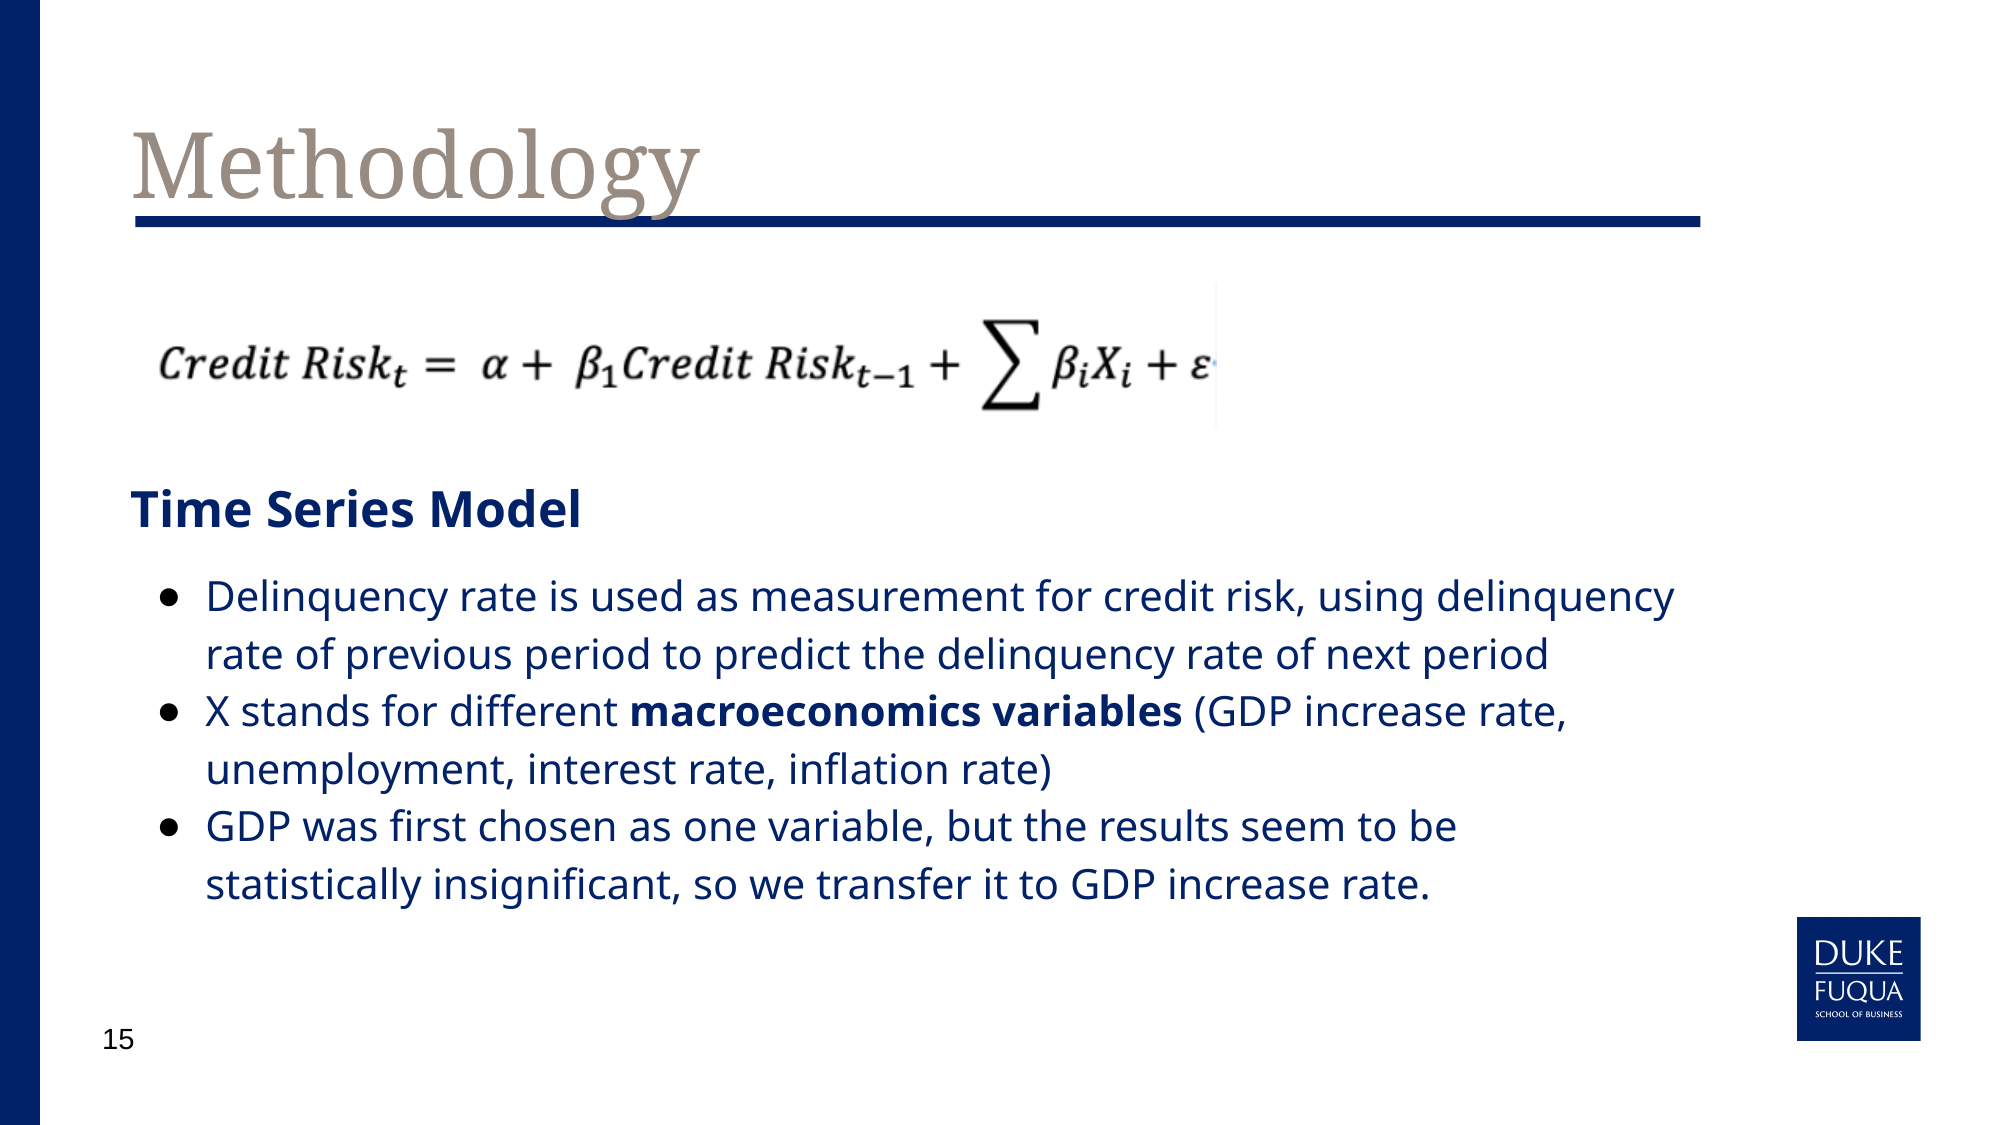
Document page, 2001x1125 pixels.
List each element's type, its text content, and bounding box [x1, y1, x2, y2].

list Time Series Model Delinquency rate is used as measurement for credit risk, using delinquency rate of previous period to predict the delinquency rate of next period X stands for different macroeconomics variables (GDP increase rate, unemployment, interest rate, inflation rate) GDP was first chosen as one variable, but the results seem to be statistically insignificant, so we transfer it to GDP increase rate. [115, 460, 1699, 992]
title Methodology [115, 59, 1841, 278]
picture [119, 282, 1217, 428]
picture [1797, 917, 1921, 1041]
